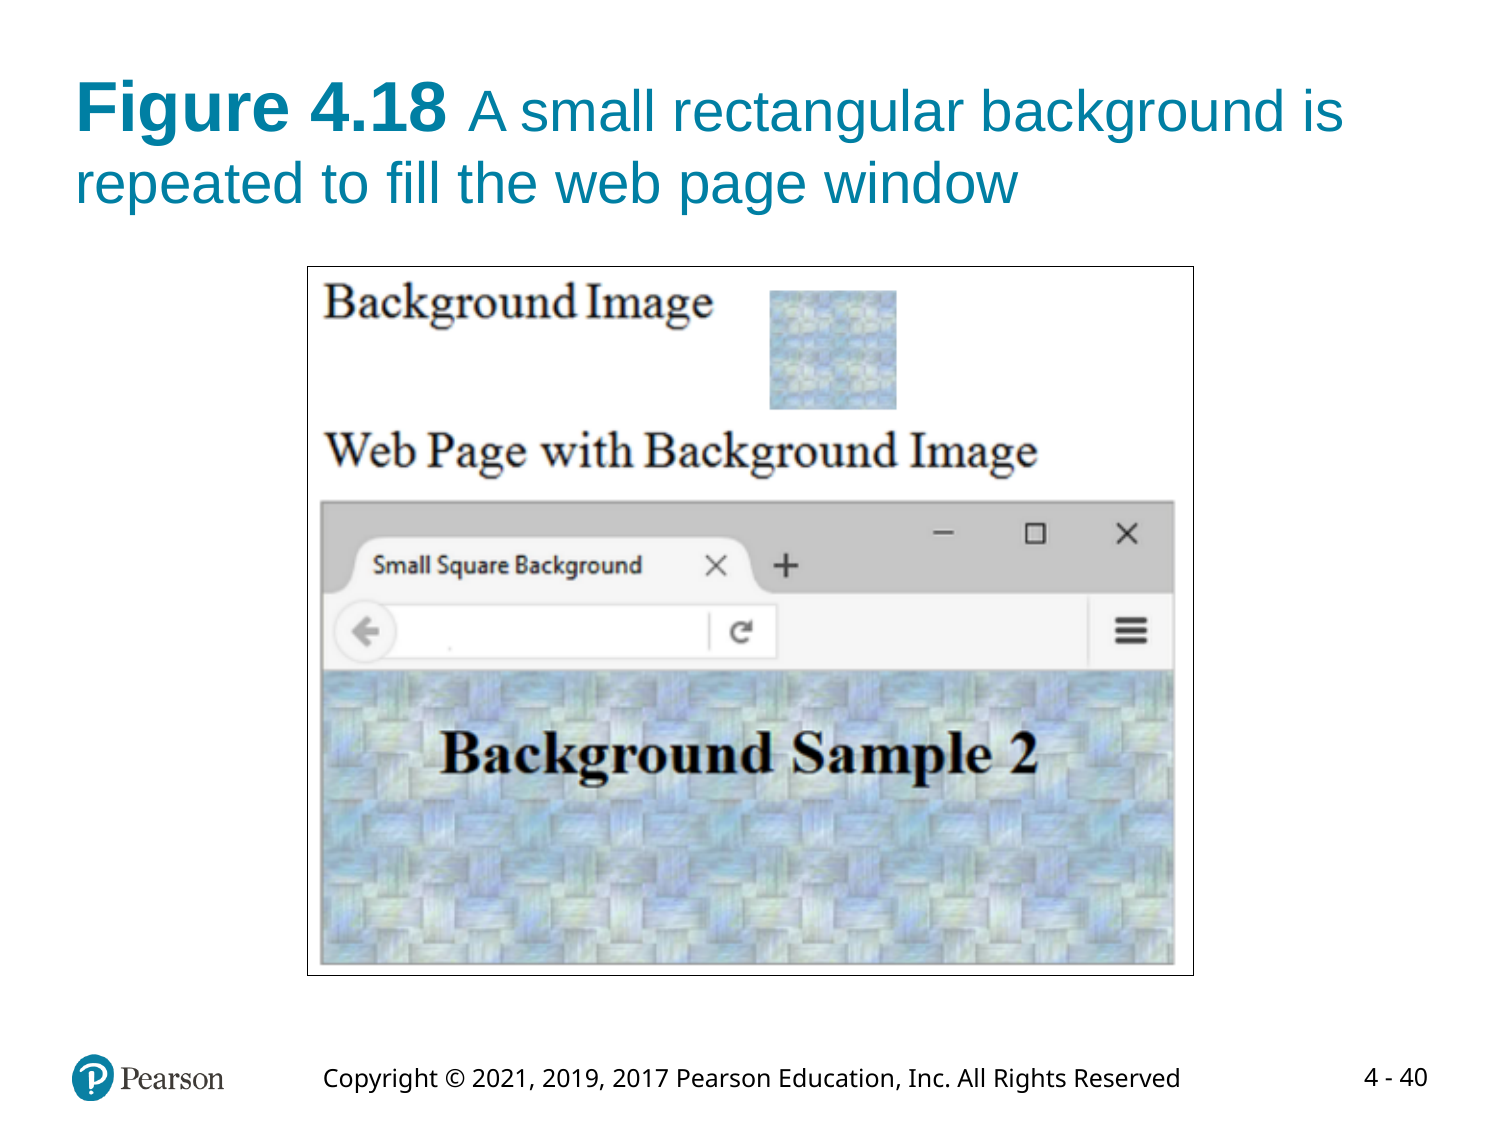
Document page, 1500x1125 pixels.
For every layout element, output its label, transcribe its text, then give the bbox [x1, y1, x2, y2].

title Figure 4.18 A small rectangular background is repeated to fill the web page window [75, 35, 1425, 216]
picture [72, 1087, 83, 1101]
picture [99, 1054, 224, 1101]
picture [72, 1054, 89, 1072]
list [306, 266, 1193, 976]
picture [81, 1064, 107, 1089]
